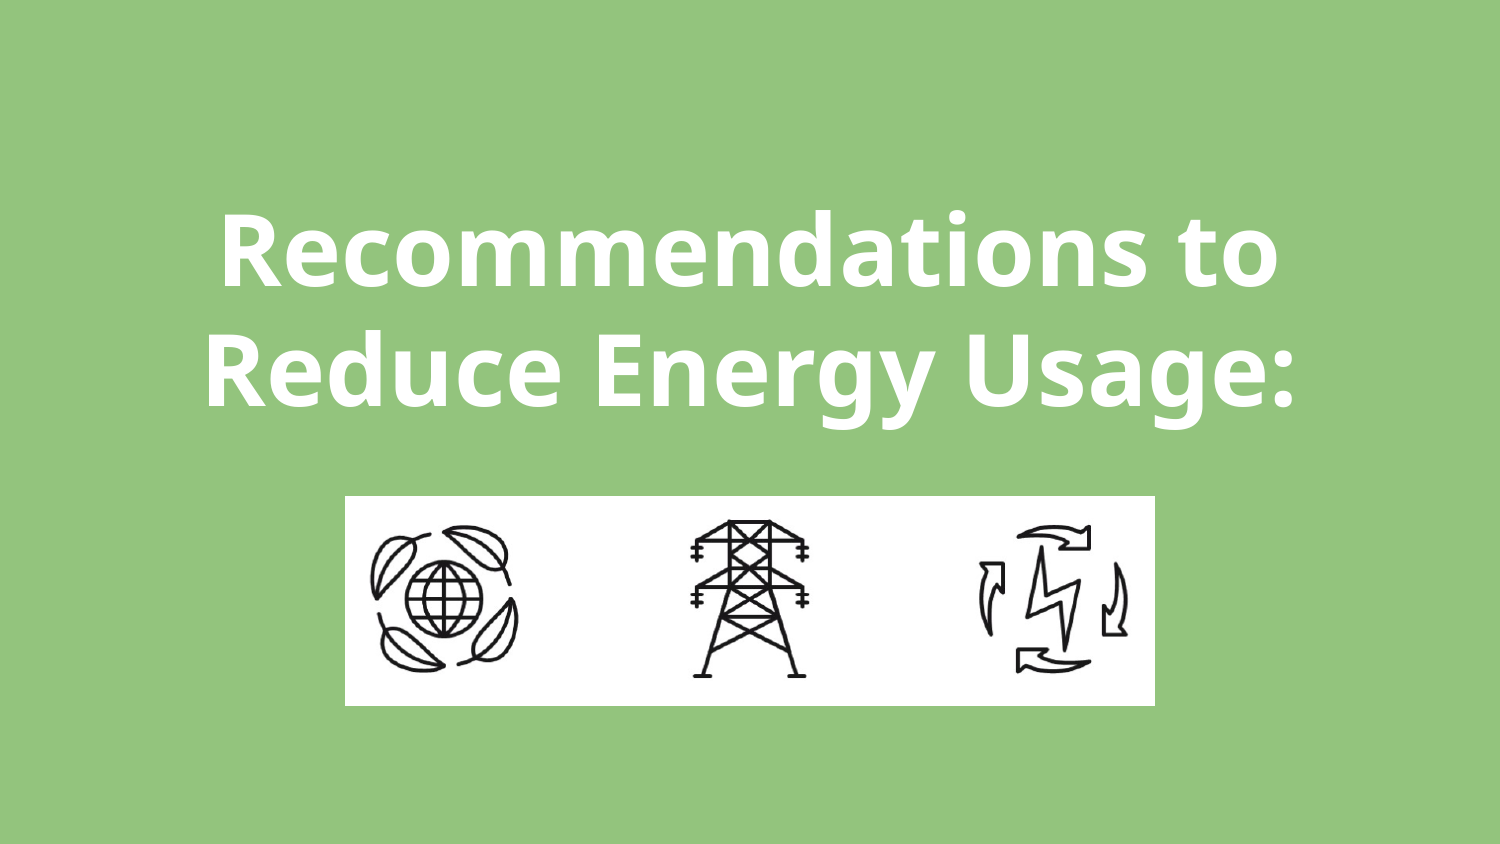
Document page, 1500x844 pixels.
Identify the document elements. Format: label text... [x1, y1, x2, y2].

picture [345, 496, 1155, 707]
title Recommendations to Reduce Energy Usage: [83, 158, 1417, 454]
